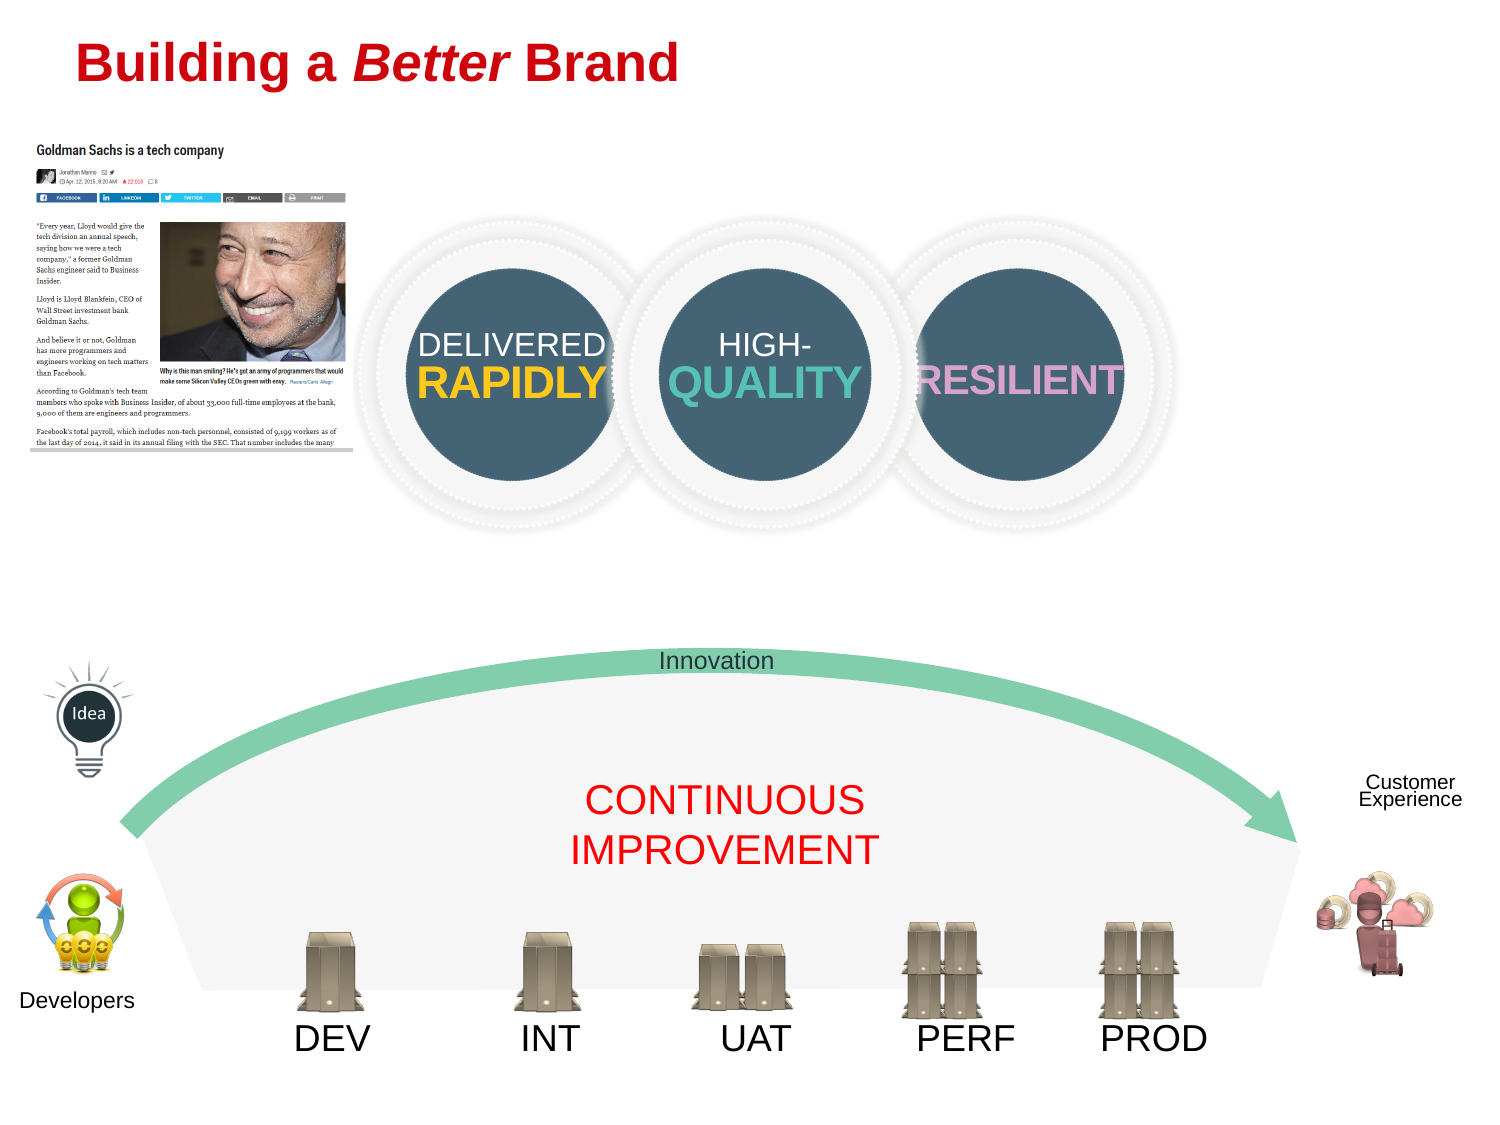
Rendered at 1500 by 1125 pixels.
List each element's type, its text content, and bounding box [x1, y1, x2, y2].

picture [41, 659, 138, 779]
text_box PROD [1085, 1021, 1224, 1067]
text_box Developers [0, 978, 136, 1021]
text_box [359, 221, 1172, 528]
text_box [21, 857, 140, 989]
picture [29, 140, 354, 453]
text_box PERF [901, 1021, 1031, 1067]
text_box INT [505, 1021, 596, 1067]
title Building a Better Brand [75, 34, 1425, 125]
text_box UAT [705, 1021, 808, 1067]
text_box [136, 659, 1302, 1021]
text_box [1308, 860, 1445, 978]
text_box Customer Experience [1352, 777, 1469, 808]
text_box DEV [279, 1021, 386, 1067]
